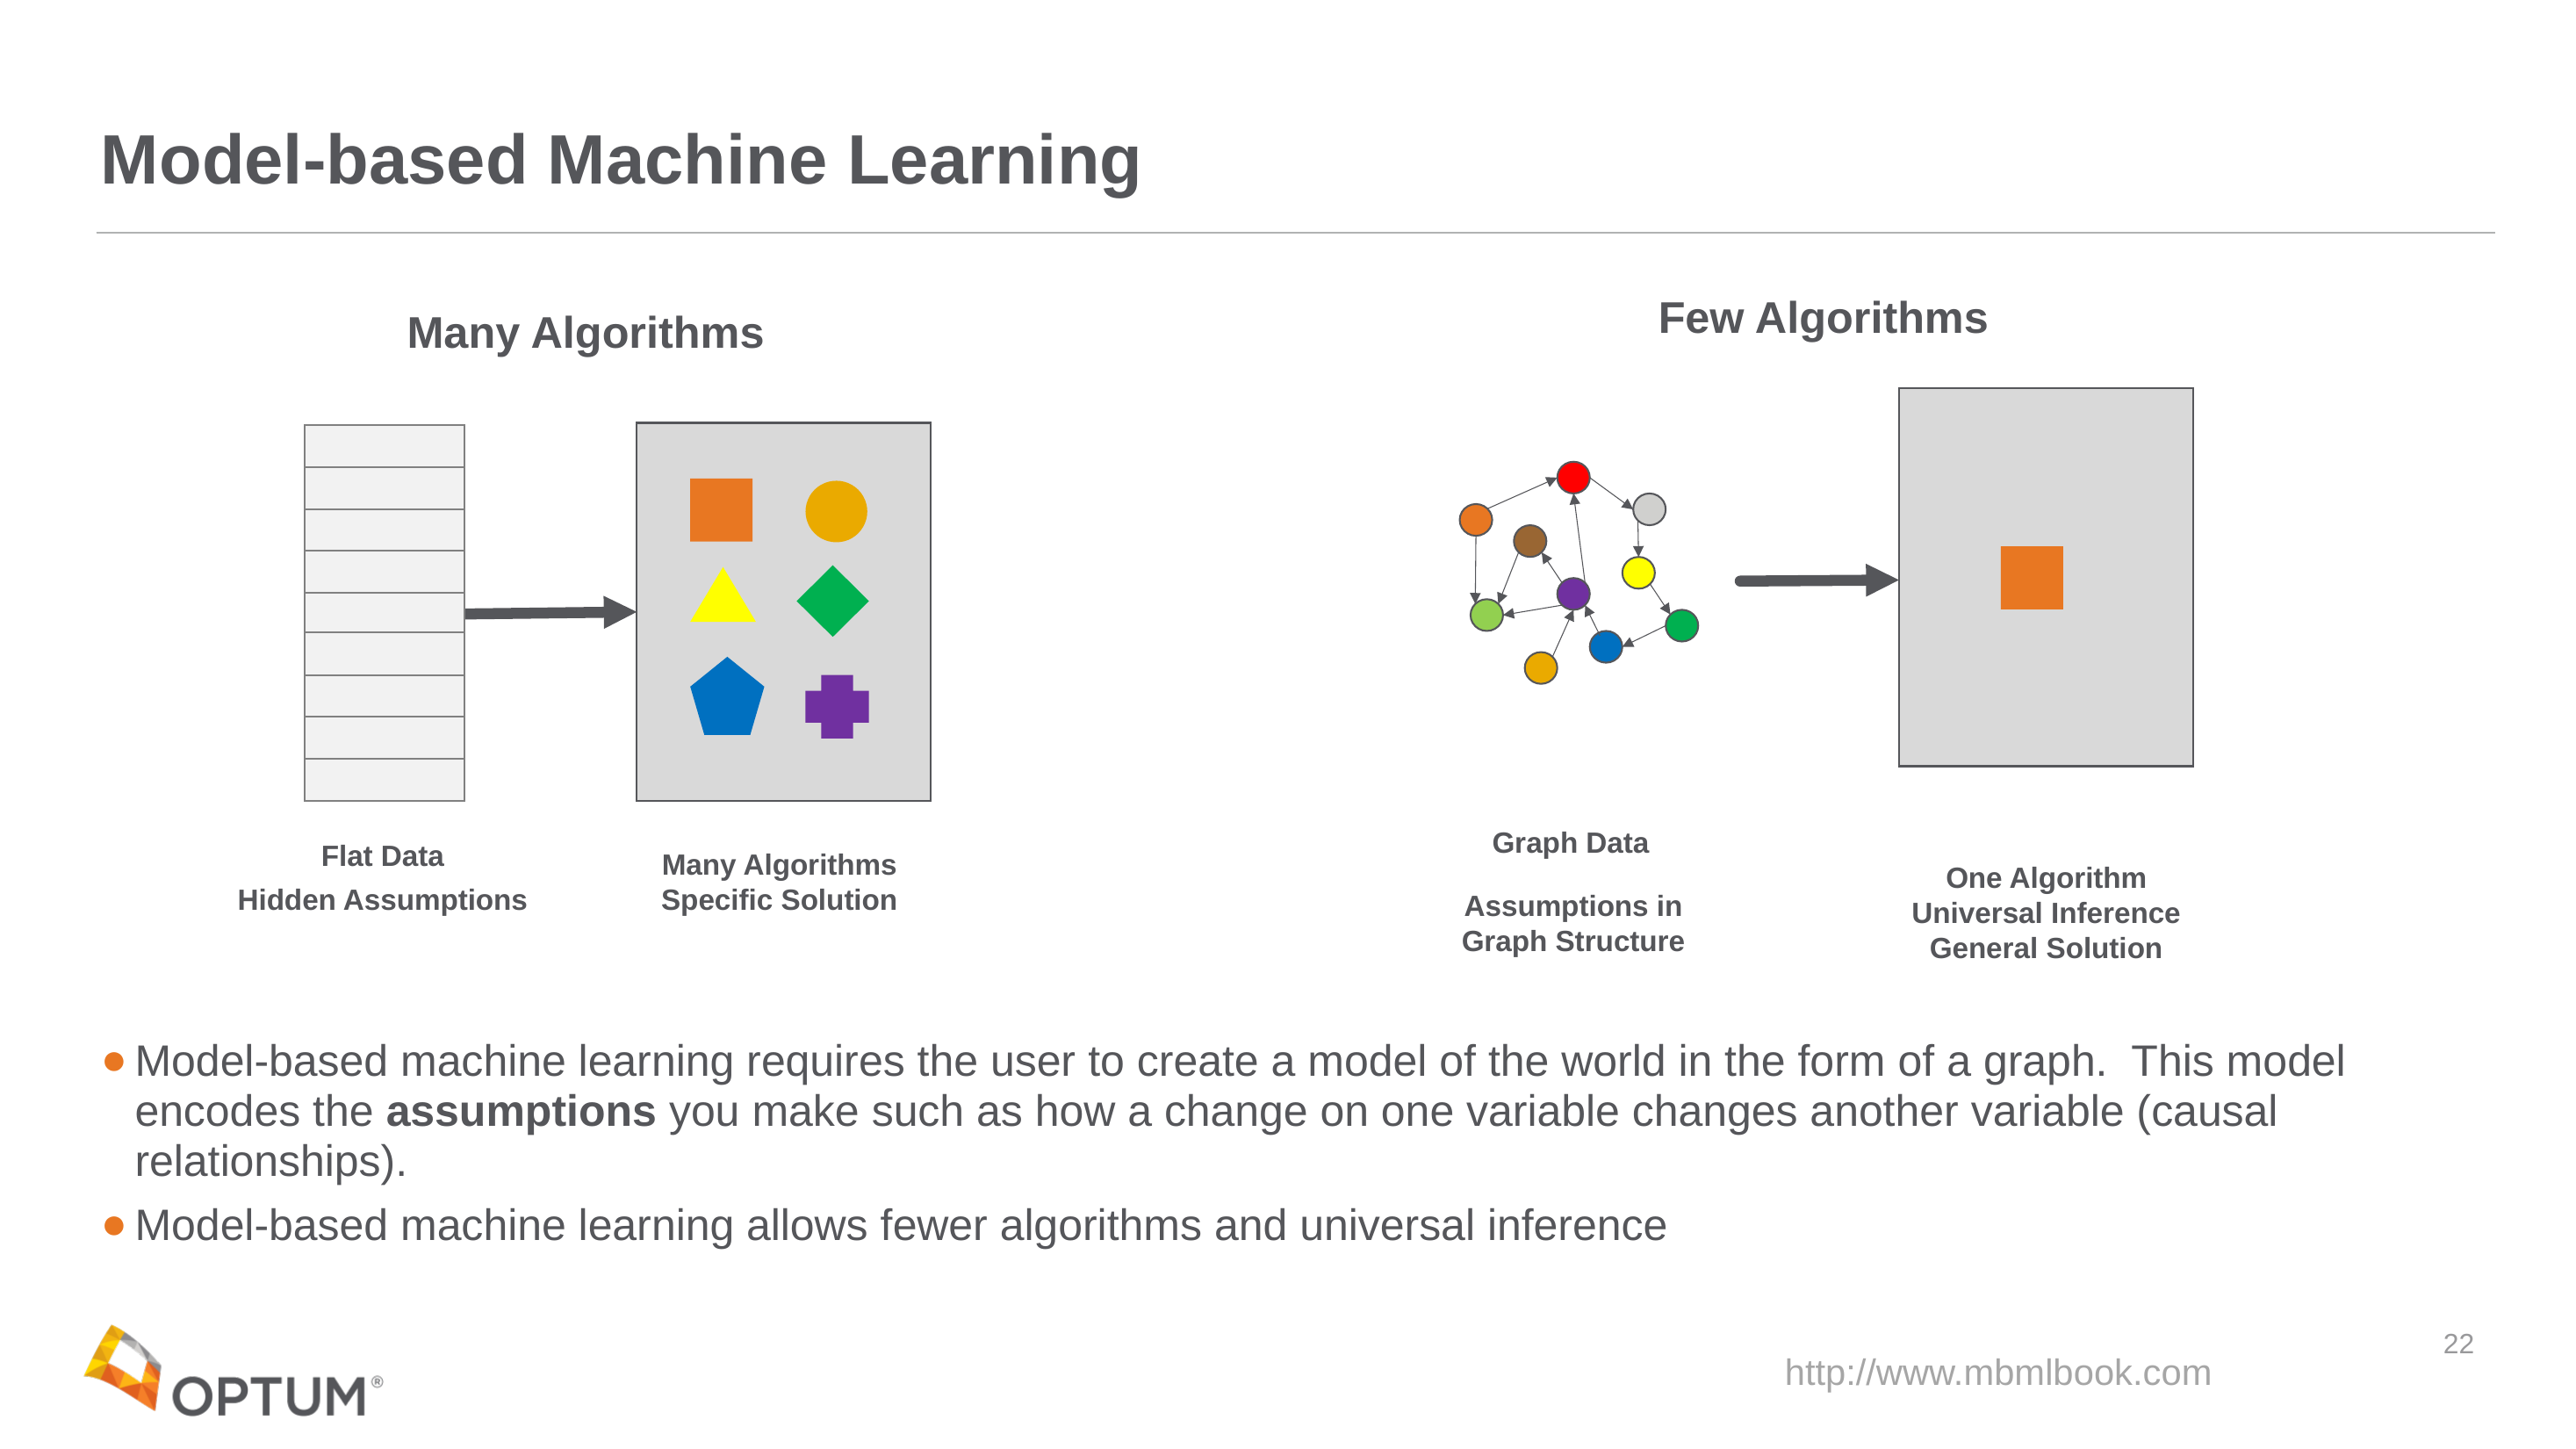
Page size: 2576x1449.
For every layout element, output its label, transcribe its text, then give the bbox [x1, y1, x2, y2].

text_box [1898, 387, 2194, 768]
text_box [304, 424, 465, 468]
text_box Flat Data [307, 831, 457, 874]
text_box [304, 631, 465, 674]
text_box [304, 716, 465, 758]
text_box [2000, 545, 2064, 610]
text_box [795, 564, 871, 638]
text_box Assumptions in Graph Structure [1408, 881, 1738, 964]
text_box [304, 758, 465, 802]
slide_number 22 [2333, 1287, 2488, 1398]
text_box Graph Data [1479, 817, 1663, 866]
text_box [804, 479, 868, 544]
text_box [304, 592, 465, 631]
list Model-based machine learning requires the user to create a model of the world in the form of a graph. This model encodes the assumptions you make such as how a change on one variable changes another variable (causal relationships). Model-based machine learning allows fewer algorithms and universal inference [87, 1022, 2488, 1287]
text_box Few Algorithms [1644, 282, 2003, 349]
text_box [304, 674, 465, 716]
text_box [464, 611, 637, 615]
text_box [688, 565, 758, 624]
text_box [304, 468, 465, 508]
text_box One Algorithm Universal Inference General Solution [1882, 852, 2212, 971]
text_box http://www.mbmlbook.com [1772, 1342, 2226, 1400]
text_box Hidden Assumptions [218, 874, 548, 923]
picture [83, 1323, 385, 1417]
title Model-based Machine Learning [87, 110, 2488, 227]
text_box [689, 655, 766, 737]
text_box Many Algorithms Specific Solution [615, 839, 945, 923]
text_box [304, 508, 465, 550]
text_box [804, 674, 870, 739]
text_box [689, 478, 753, 543]
text_box [636, 422, 932, 802]
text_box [1459, 461, 1699, 684]
text_box Many Algorithms [393, 297, 778, 364]
text_box [304, 550, 465, 592]
